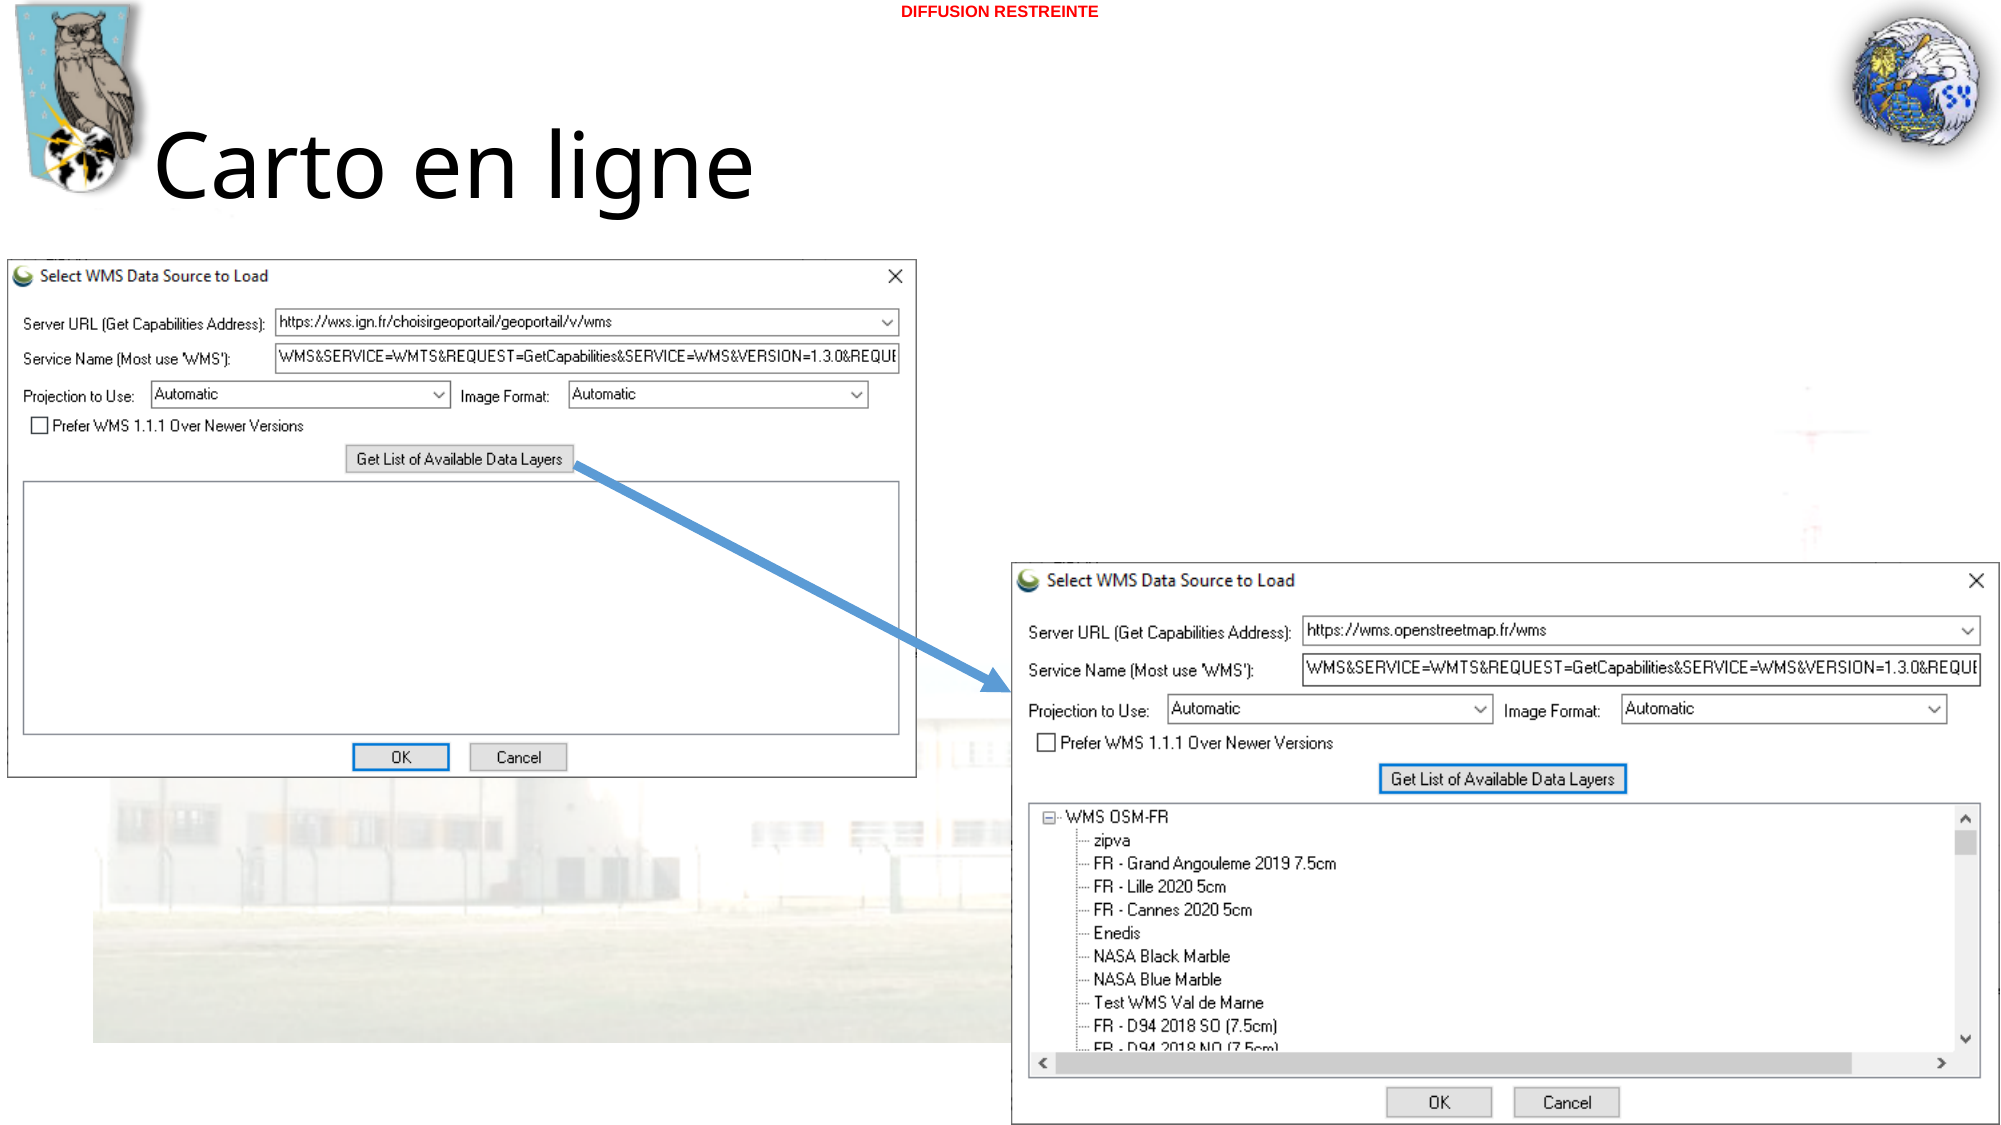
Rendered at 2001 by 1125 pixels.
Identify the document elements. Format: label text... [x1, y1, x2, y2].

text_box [574, 464, 1012, 693]
picture [14, 4, 136, 193]
picture [1011, 562, 2000, 1125]
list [7, 259, 917, 778]
picture [1850, 16, 1983, 147]
title Carto en ligne [137, 59, 1863, 278]
